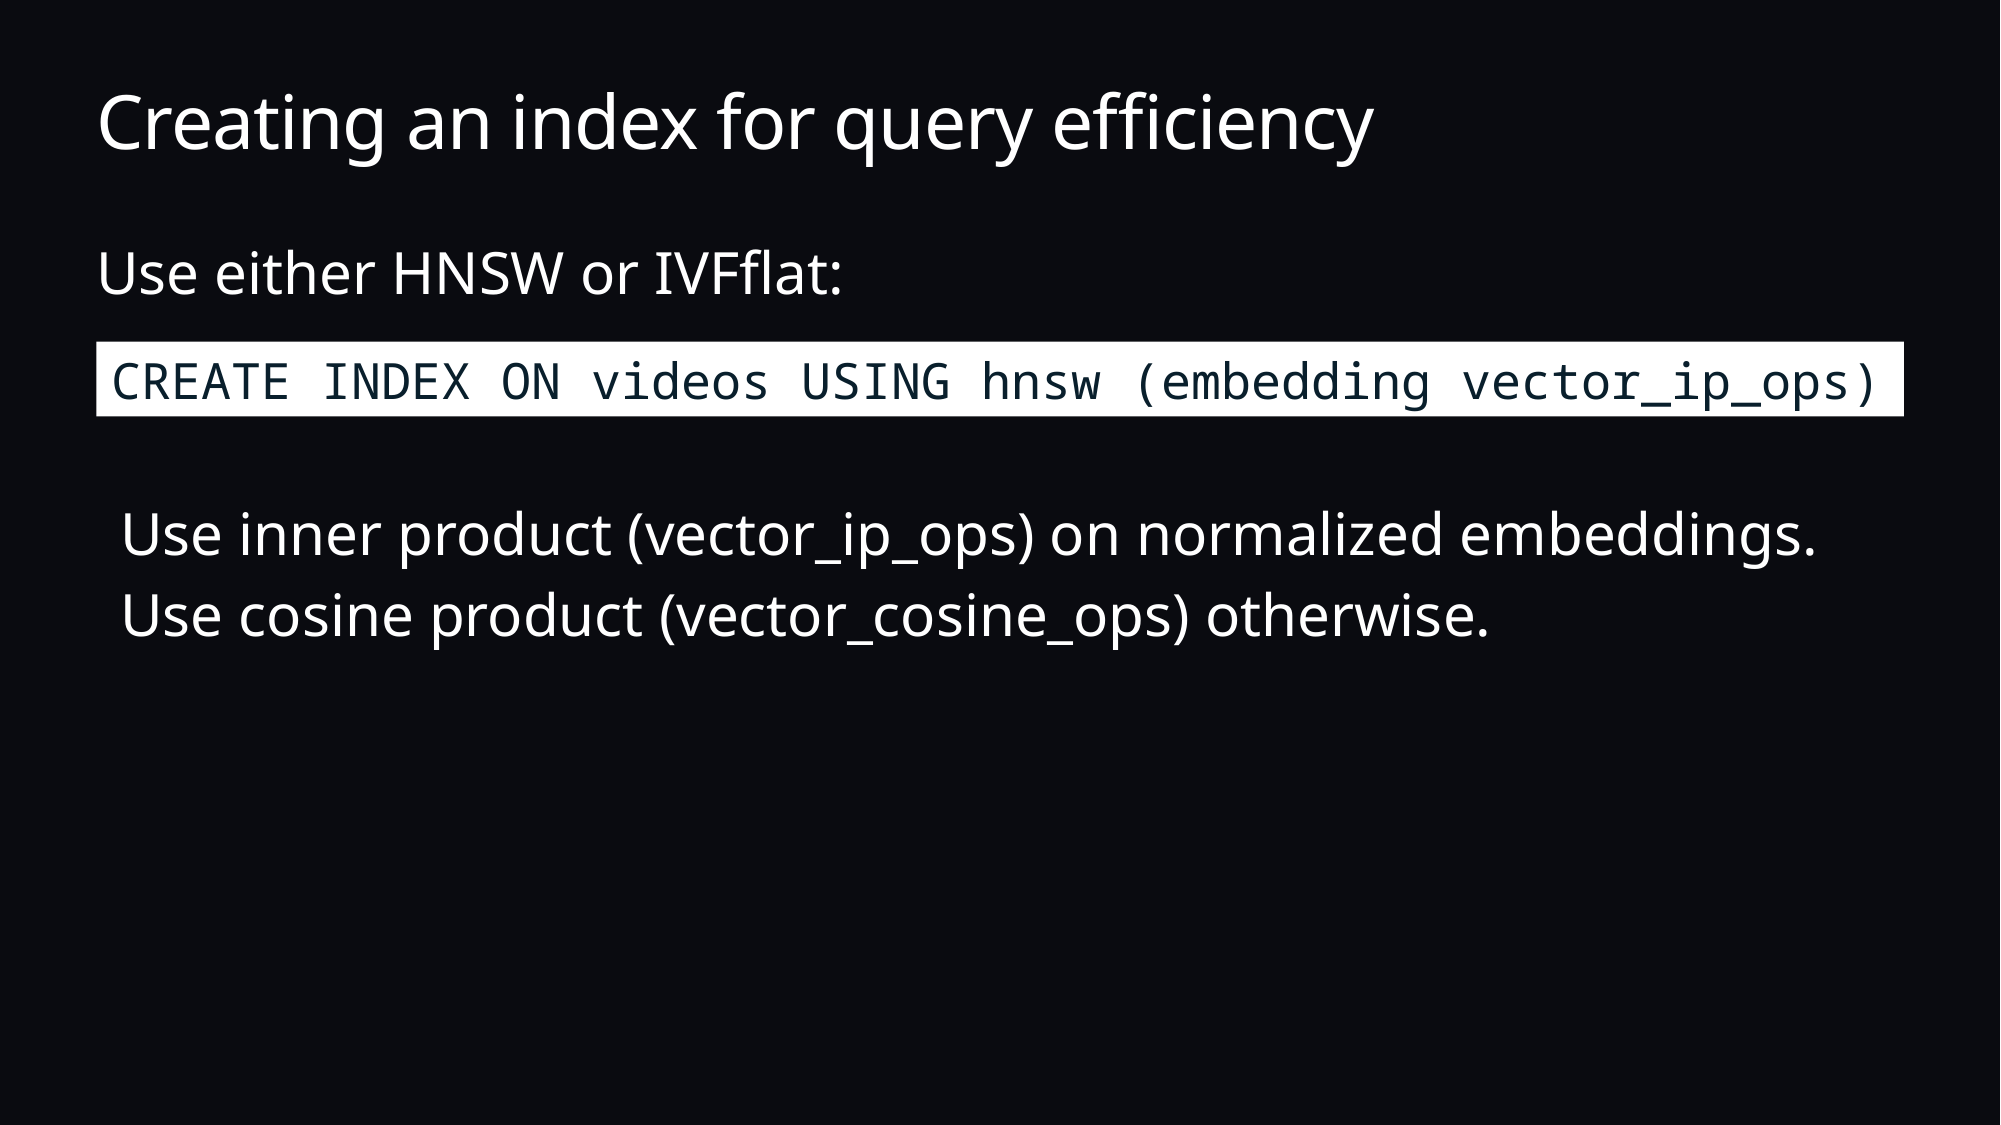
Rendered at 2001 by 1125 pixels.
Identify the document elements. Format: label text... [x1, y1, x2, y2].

title Creating an index for query efficiency [96, 75, 1904, 166]
text_box Use inner product (vector_ip_ops) on normalized embeddings. Use cosine product (vector_cosine_ops) otherwise. [120, 496, 1863, 649]
text_box CREATE INDEX ON videos USING hnsw (embedding vector_ip_ops) [96, 341, 1904, 417]
text_box Use either HNSW or IVFflat: [96, 236, 1887, 307]
